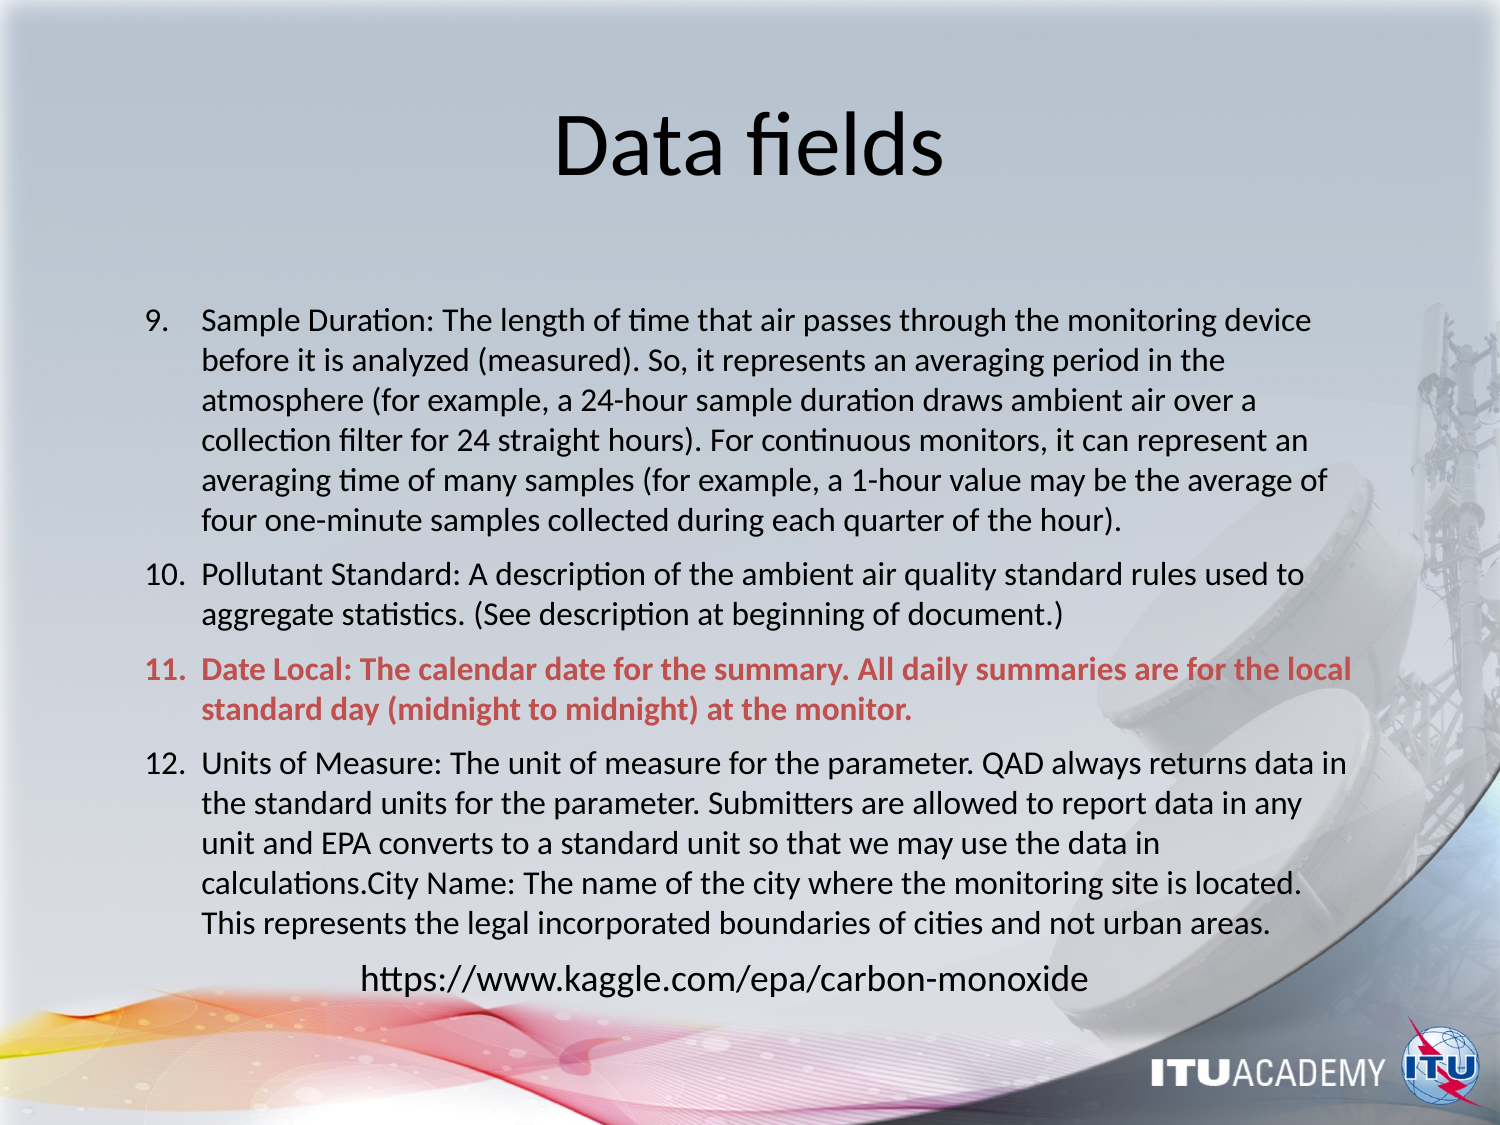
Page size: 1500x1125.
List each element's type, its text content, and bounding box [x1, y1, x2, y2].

picture [0, 0, 1500, 1125]
list Sample Duration: The length of time that air passes through the monitoring device before it is analyzed (measured). So, it represents an averaging period in the atmosphere (for example, a 24-hour sample duration draws ambient air over a collection filter for 24 straight hours). For continuous monitors, it can represent an averaging time of many samples (for example, a 1-hour value may be the average of four one-minute samples collected during each quarter of the hour). Pollutant Standard: A description of the ambient air quality standard rules used to aggregate statistics. (See description at beginning of document.) Date Local: The calendar date for the summary. All daily summaries are for the local standard day (midnight to midnight) at the monitor. Units of Measure: The unit of measure for the parameter. QAD always returns data in the standard units for the parameter. Submitters are allowed to report data in any unit and EPA converts to a standard unit so that we may use the data in calculations.City Name: The name of the city where the monitoring site is located. This represents the legal incorporated boundaries of cities and not urban areas. [136, 290, 1364, 1016]
title Data fields [74, 44, 1426, 234]
text_box https://www.kaggle.com/epa/carbon-monoxide [352, 946, 1098, 1007]
